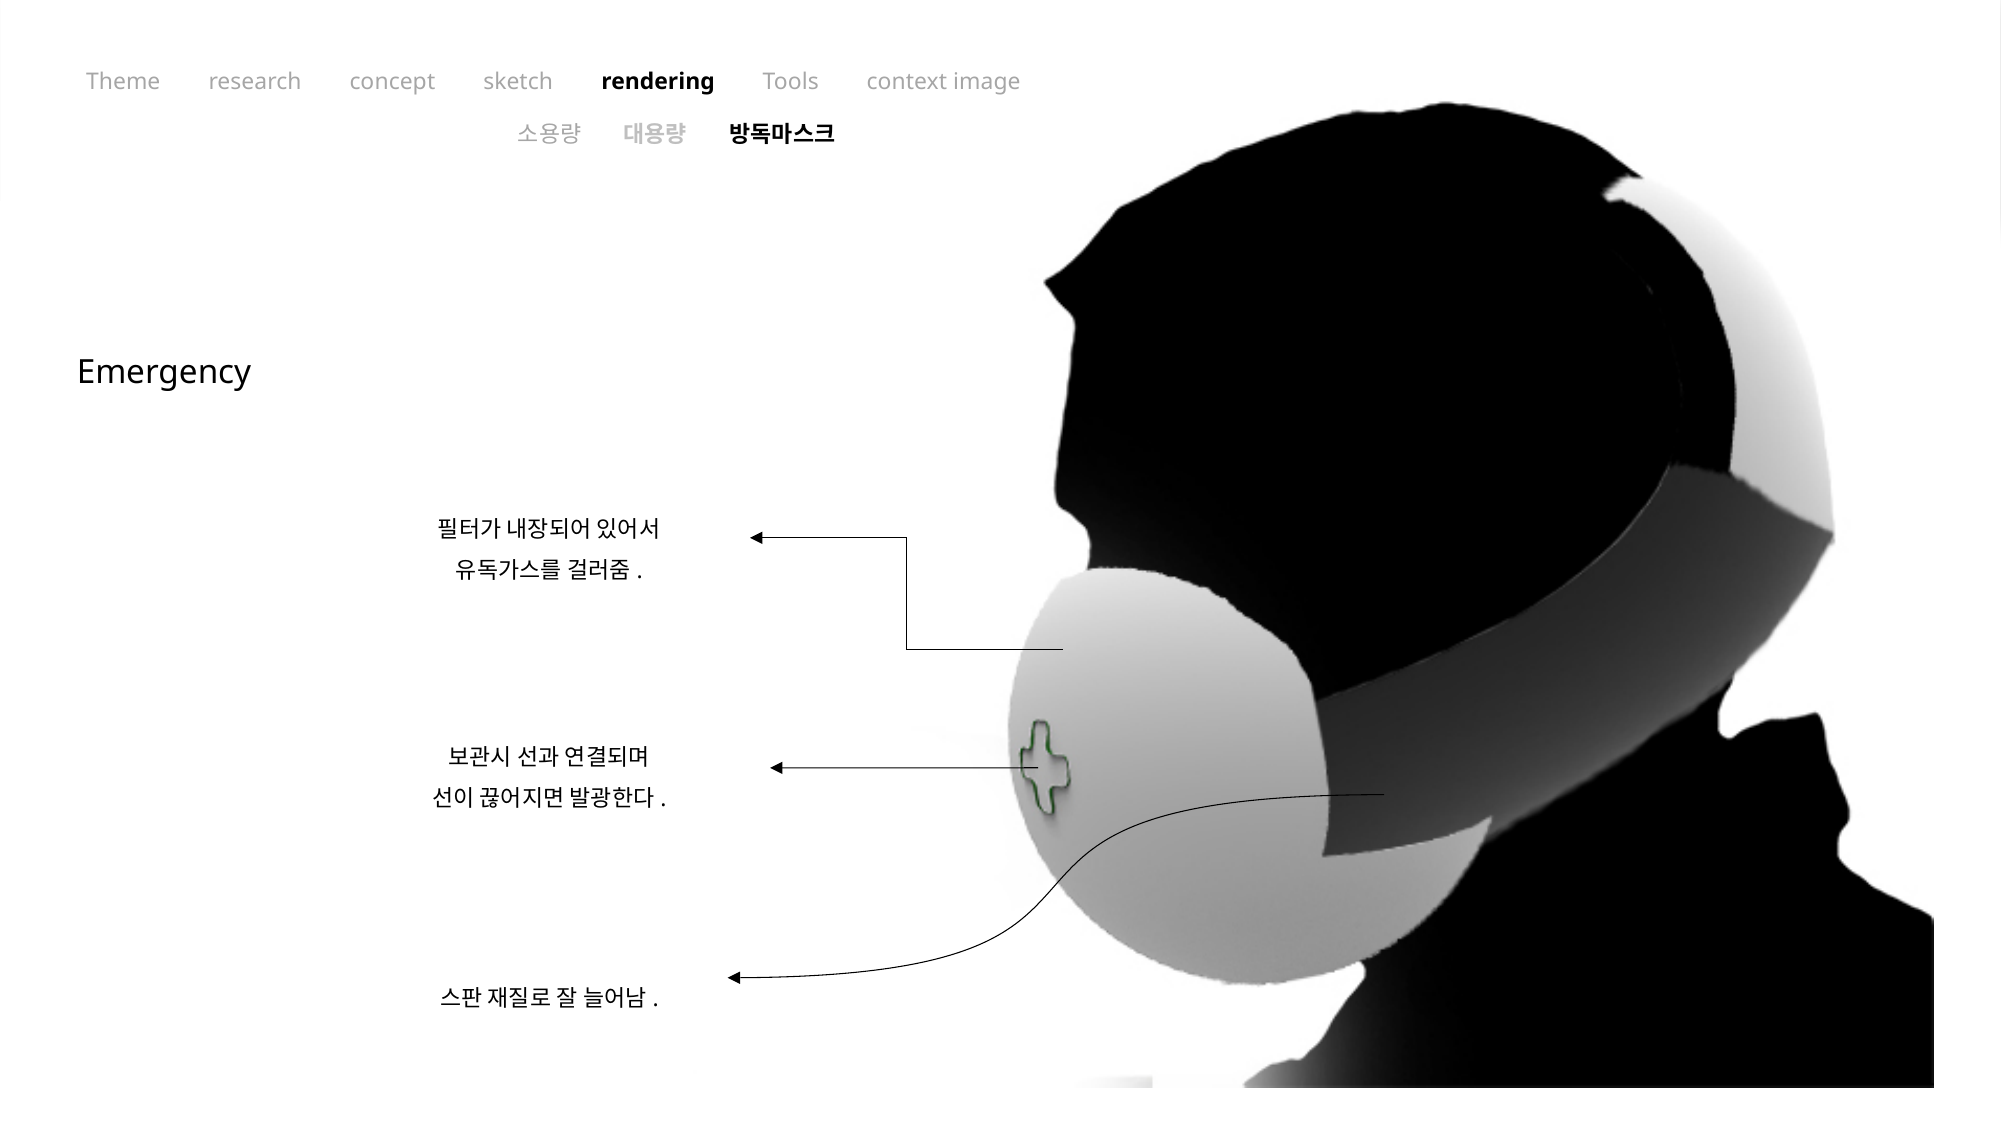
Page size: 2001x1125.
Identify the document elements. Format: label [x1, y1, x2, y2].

picture [58, 33, 1934, 1088]
text_box [727, 794, 1384, 978]
text_box [749, 537, 1063, 650]
